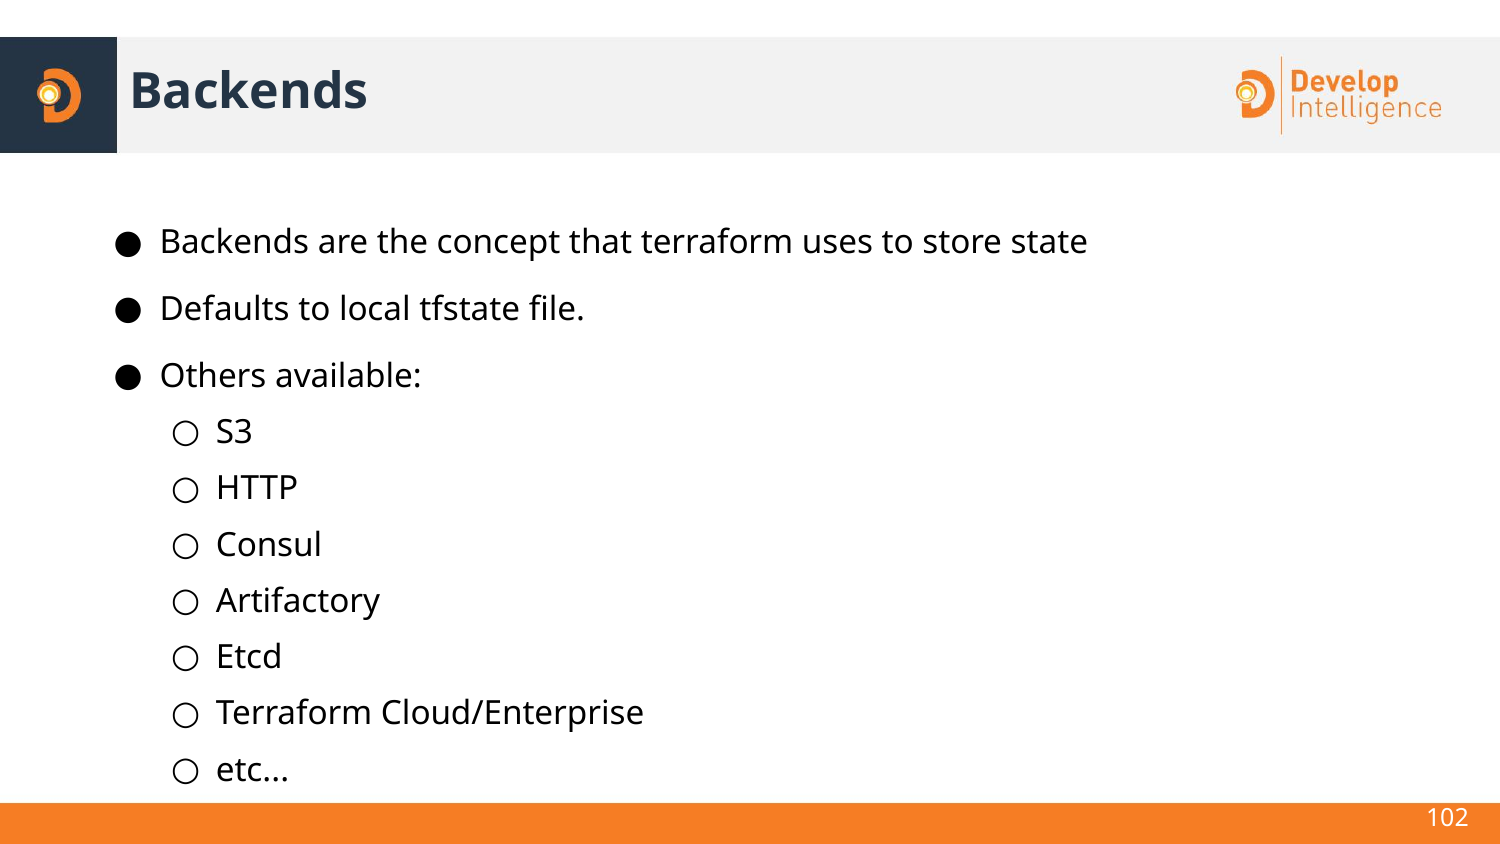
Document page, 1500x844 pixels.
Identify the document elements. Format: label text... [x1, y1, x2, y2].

title Backends [118, 36, 1500, 148]
list Backends are the concept that terraform uses to store state Defaults to local tfstate file. Others available: S3 HTTP Consul Artifactory Etcd Terraform Cloud/Enterprise etc... [103, 208, 1397, 740]
picture [0, 0, 1500, 844]
slide_number 102 [1396, 800, 1499, 837]
